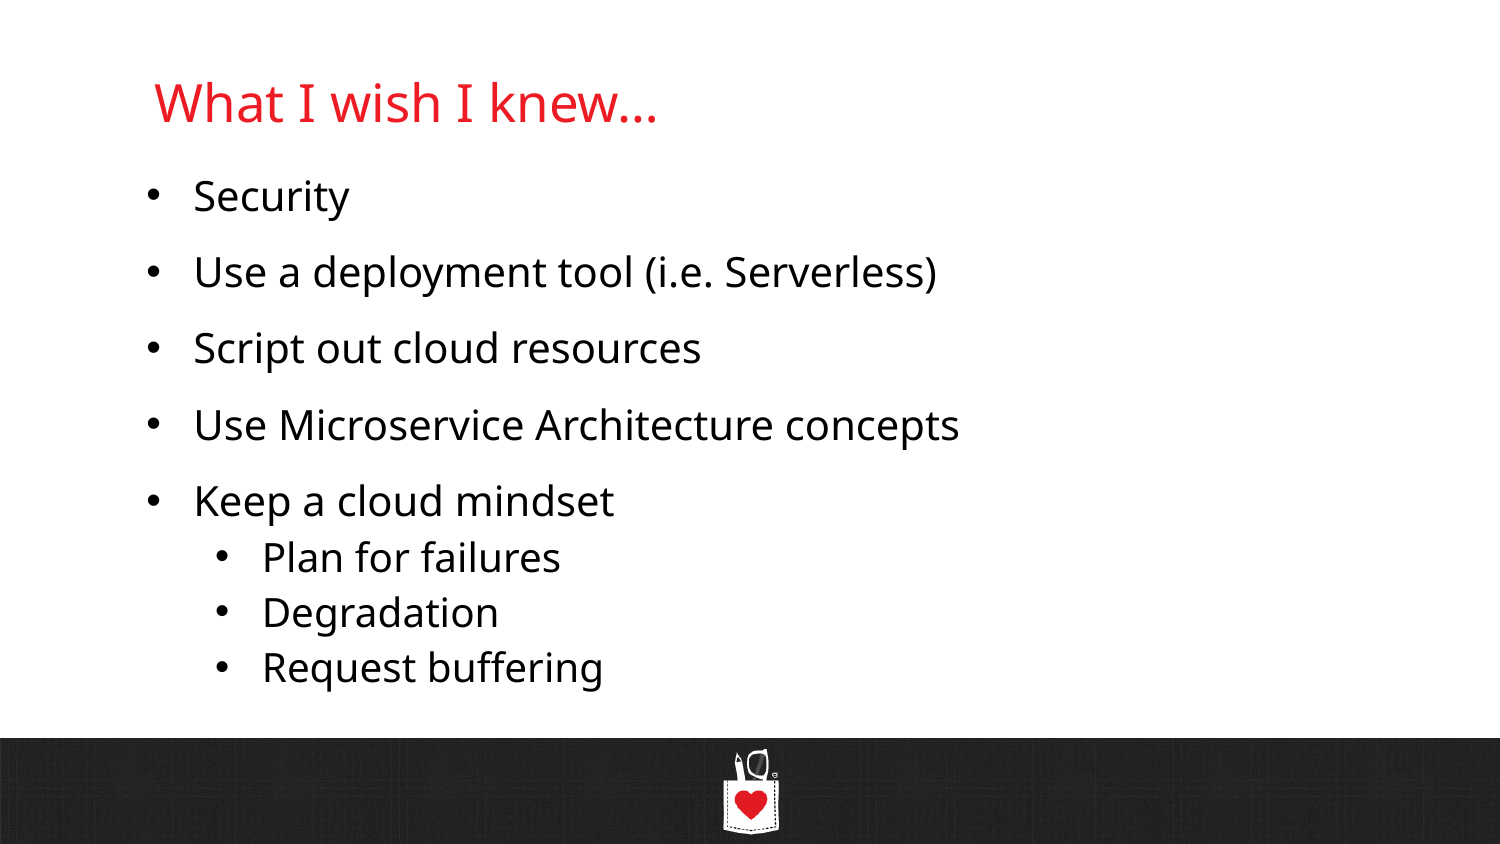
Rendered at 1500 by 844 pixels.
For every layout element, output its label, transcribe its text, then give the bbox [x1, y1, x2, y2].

list Security Use a deployment tool (i.e. Serverless) Script out cloud resources Use Microservice Architecture concepts Keep a cloud mindset Plan for failures Degradation Request buffering [146, 169, 1354, 697]
picture [0, 0, 1500, 844]
title What I wish I knew… [146, 65, 1354, 138]
